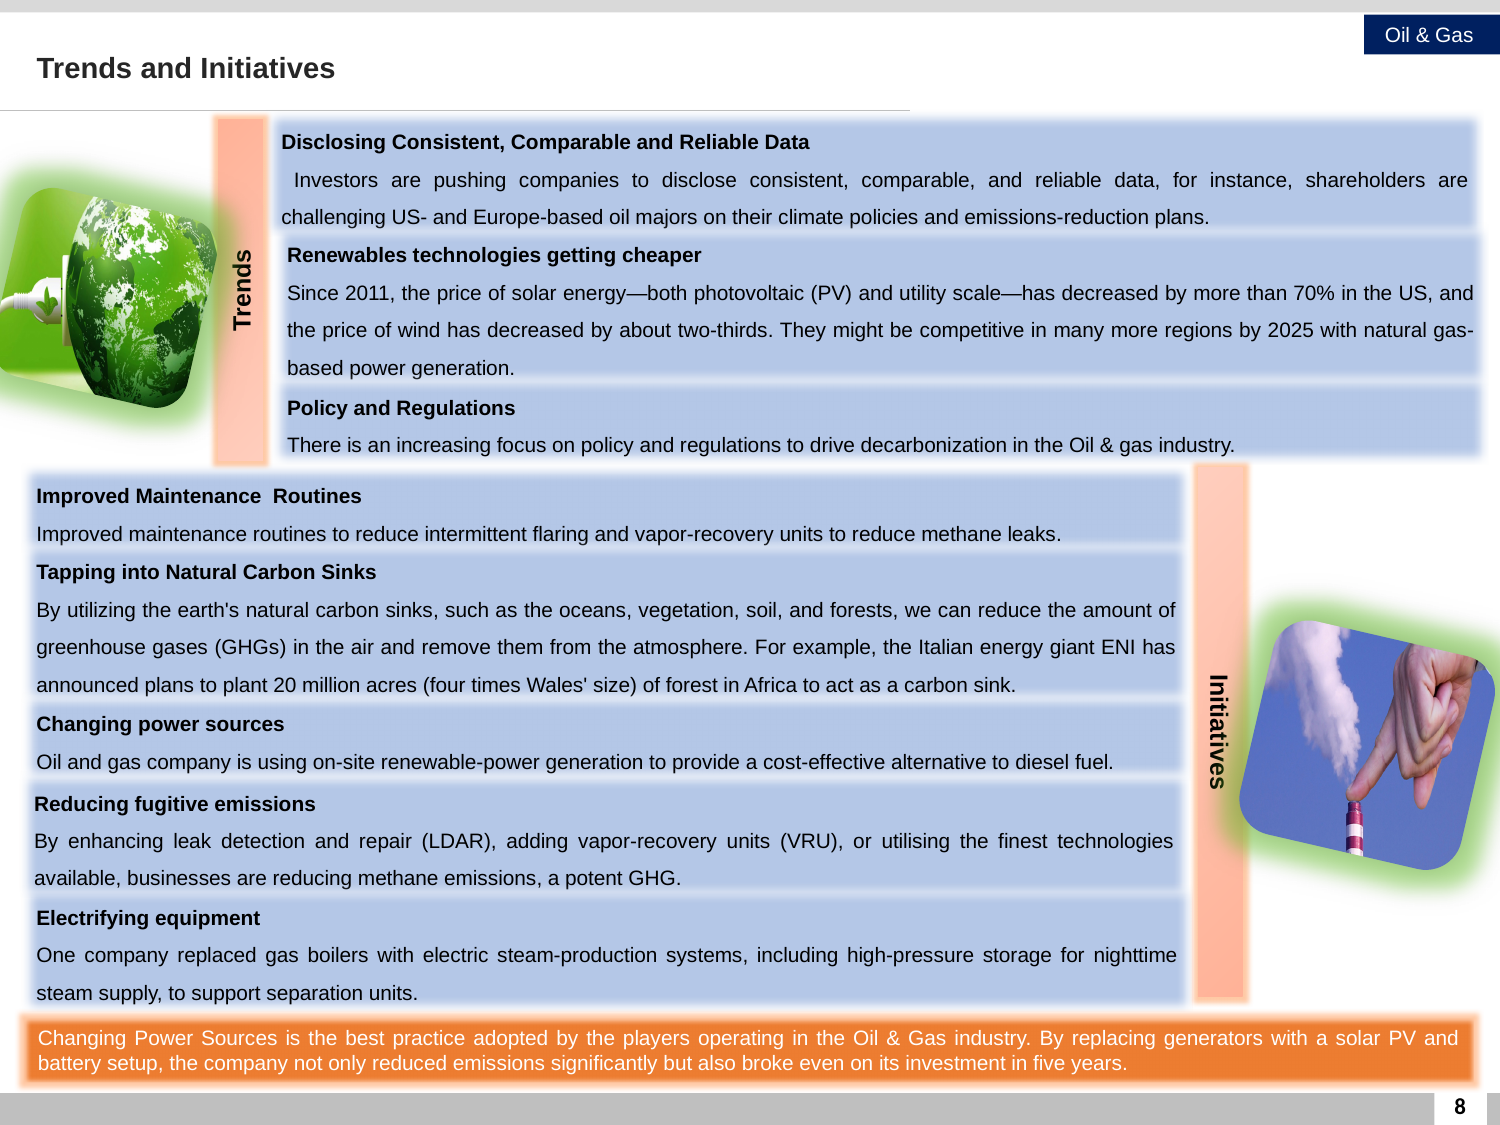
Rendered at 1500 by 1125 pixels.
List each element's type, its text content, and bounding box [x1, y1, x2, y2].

text_box Trends [218, 119, 263, 461]
text_box Tapping into Natural Carbon Sinks By utilizing the earth's natural carbon sinks, such as the oceans, vegetation, soil, and forests, we can reduce the amount of greenhouse gases (GHGs) in the air and remove them from the atmosphere. For example, the Italian energy giant ENI has announced plans to plant 20 million acres (four times Wales' size) of forest in Africa to act as a carbon sink. [40, 558, 1174, 688]
text_box Policy and Regulations There is an increasing focus on policy and regulations to drive decarbonization in the Oil & gas industry. [290, 393, 1473, 449]
text_box Electrifying equipment One company replaced gas boilers with electric steam-production systems, including high-pressure storage for nighttime steam supply, to support separation units. [39, 902, 1178, 997]
text_box Renewables technologies getting cheaper Since 2011, the price of solar energy—both photovoltaic (PV) and utility scale—has decreased by more than 70% in the US, and the price of wind has decreased by about two-thirds. They might be competitive in many more regions by 2025 with natural gas-based power generation. [291, 240, 1472, 371]
text_box Reducing fugitive emissions By enhancing leak detection and repair (LDAR), adding vapor-recovery units (VRU), or utilising the finest technologies available, businesses are reducing methane emissions, a potent GHG. [37, 788, 1175, 883]
text_box Oil & Gas [1364, 14, 1500, 55]
picture [1239, 620, 1495, 870]
text_box Initiatives [1197, 467, 1243, 997]
text_box Improved Maintenance Routines Improved maintenance routines to reduce intermittent flaring and vapor-recovery units to reduce methane leaks. [39, 481, 1175, 538]
text_box Changing Power Sources is the best practice adopted by the players operating in the Oil & Gas industry. By replacing generators with a solar PV and battery setup, the company not only reduced emissions significantly but also broke even on its investment in five years. [31, 1025, 1469, 1077]
text_box Changing power sources Oil and gas company is using on-site renewable-power generation to provide a cost-effective alternative to diesel fuel. [39, 709, 1175, 765]
picture [0, 187, 218, 408]
text_box Disclosing Consistent, Comparable and Reliable Data Investors are pushing companies to disclose consistent, comparable, and reliable data, for instance, shareholders are challenging US- and Europe-based oil majors on their climate policies and emissions-reduction plans. [284, 127, 1469, 221]
list Trends and Initiatives [21, 31, 593, 107]
